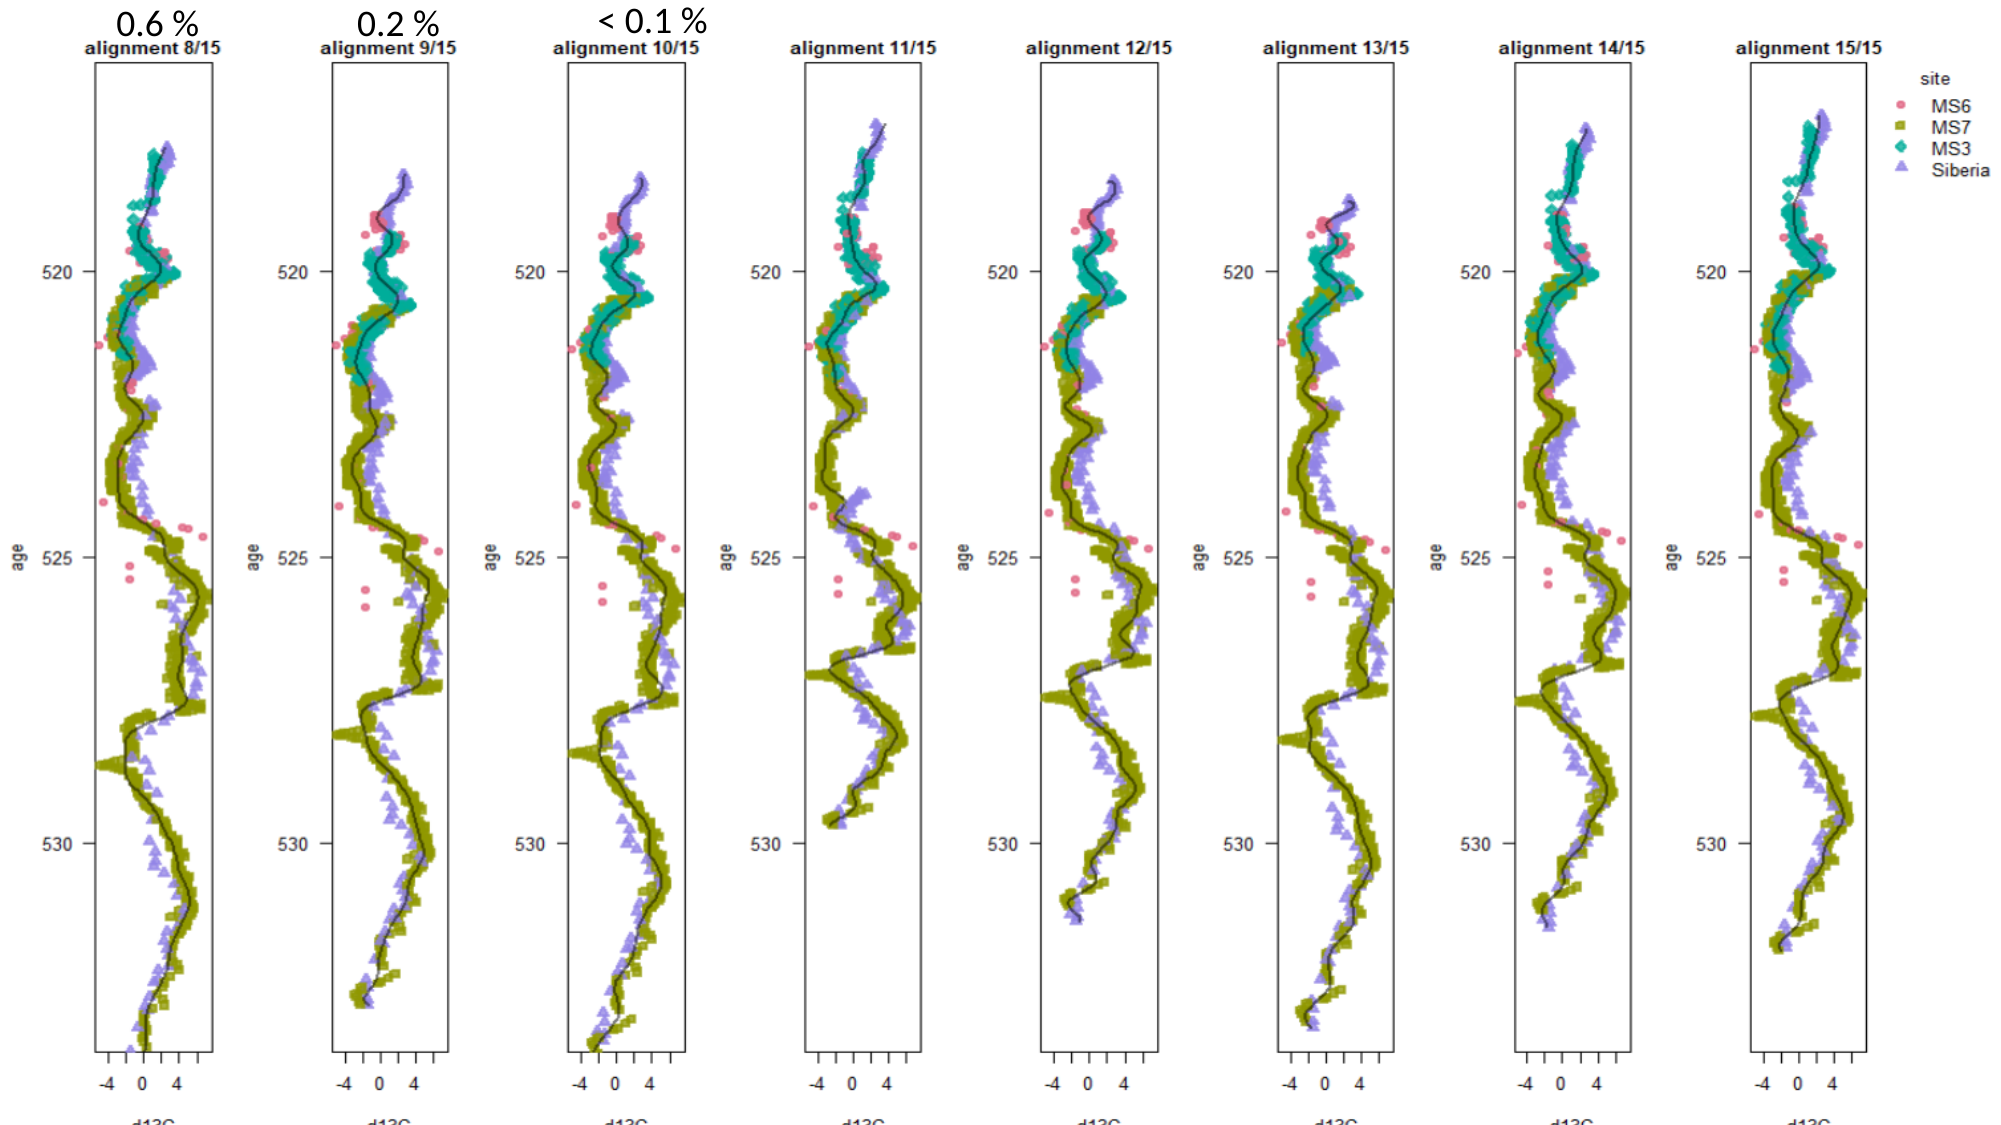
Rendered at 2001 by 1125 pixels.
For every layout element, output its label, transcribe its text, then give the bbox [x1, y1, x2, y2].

text_box < 0.1 % [582, 0, 723, 37]
text_box 0.6 % [101, 0, 215, 37]
text_box 0.2 % [342, 0, 455, 37]
picture [0, 37, 2000, 1125]
